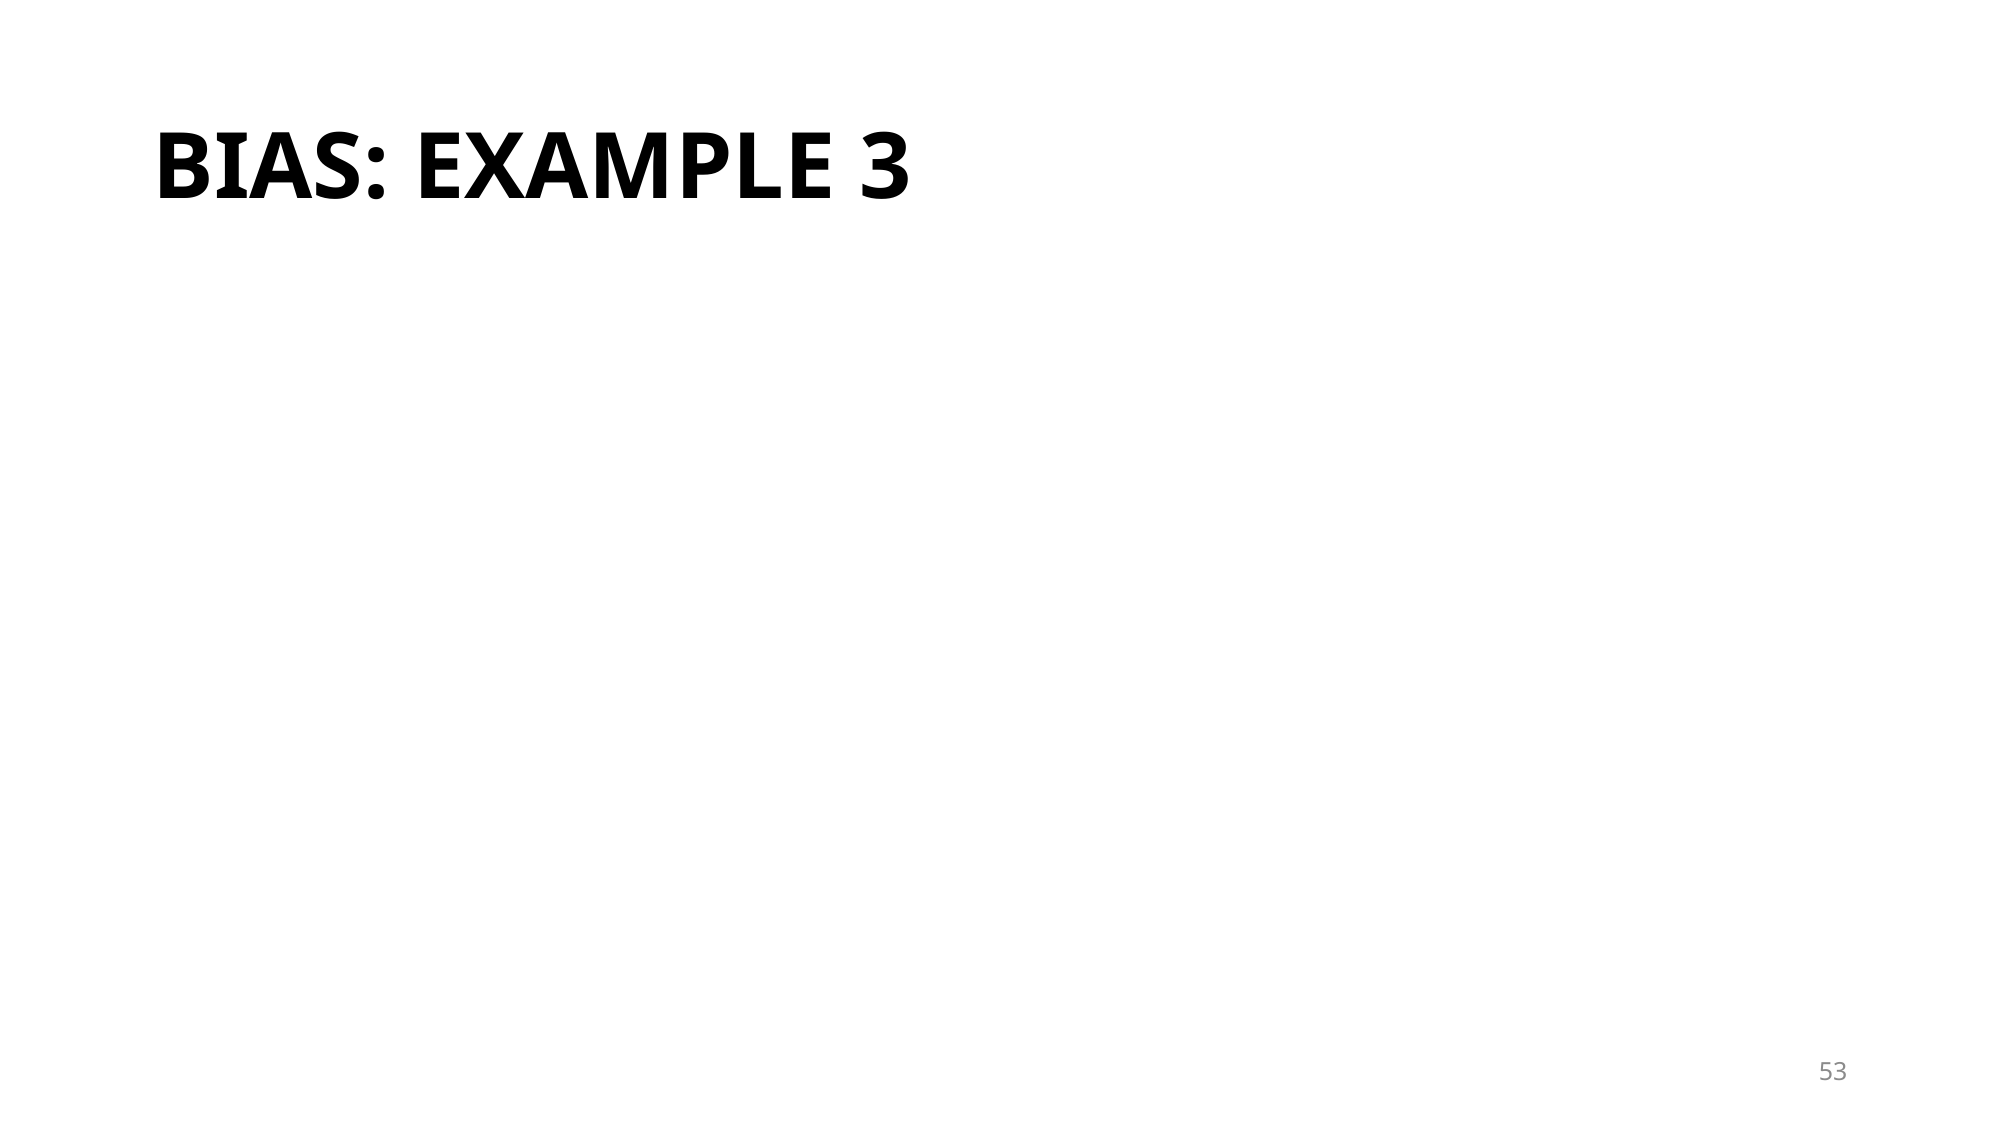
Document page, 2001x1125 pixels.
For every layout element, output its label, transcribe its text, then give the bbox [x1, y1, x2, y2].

title BIAS: EXAMPLE 3 [137, 59, 1863, 278]
slide_number 53 [1412, 1042, 1863, 1103]
